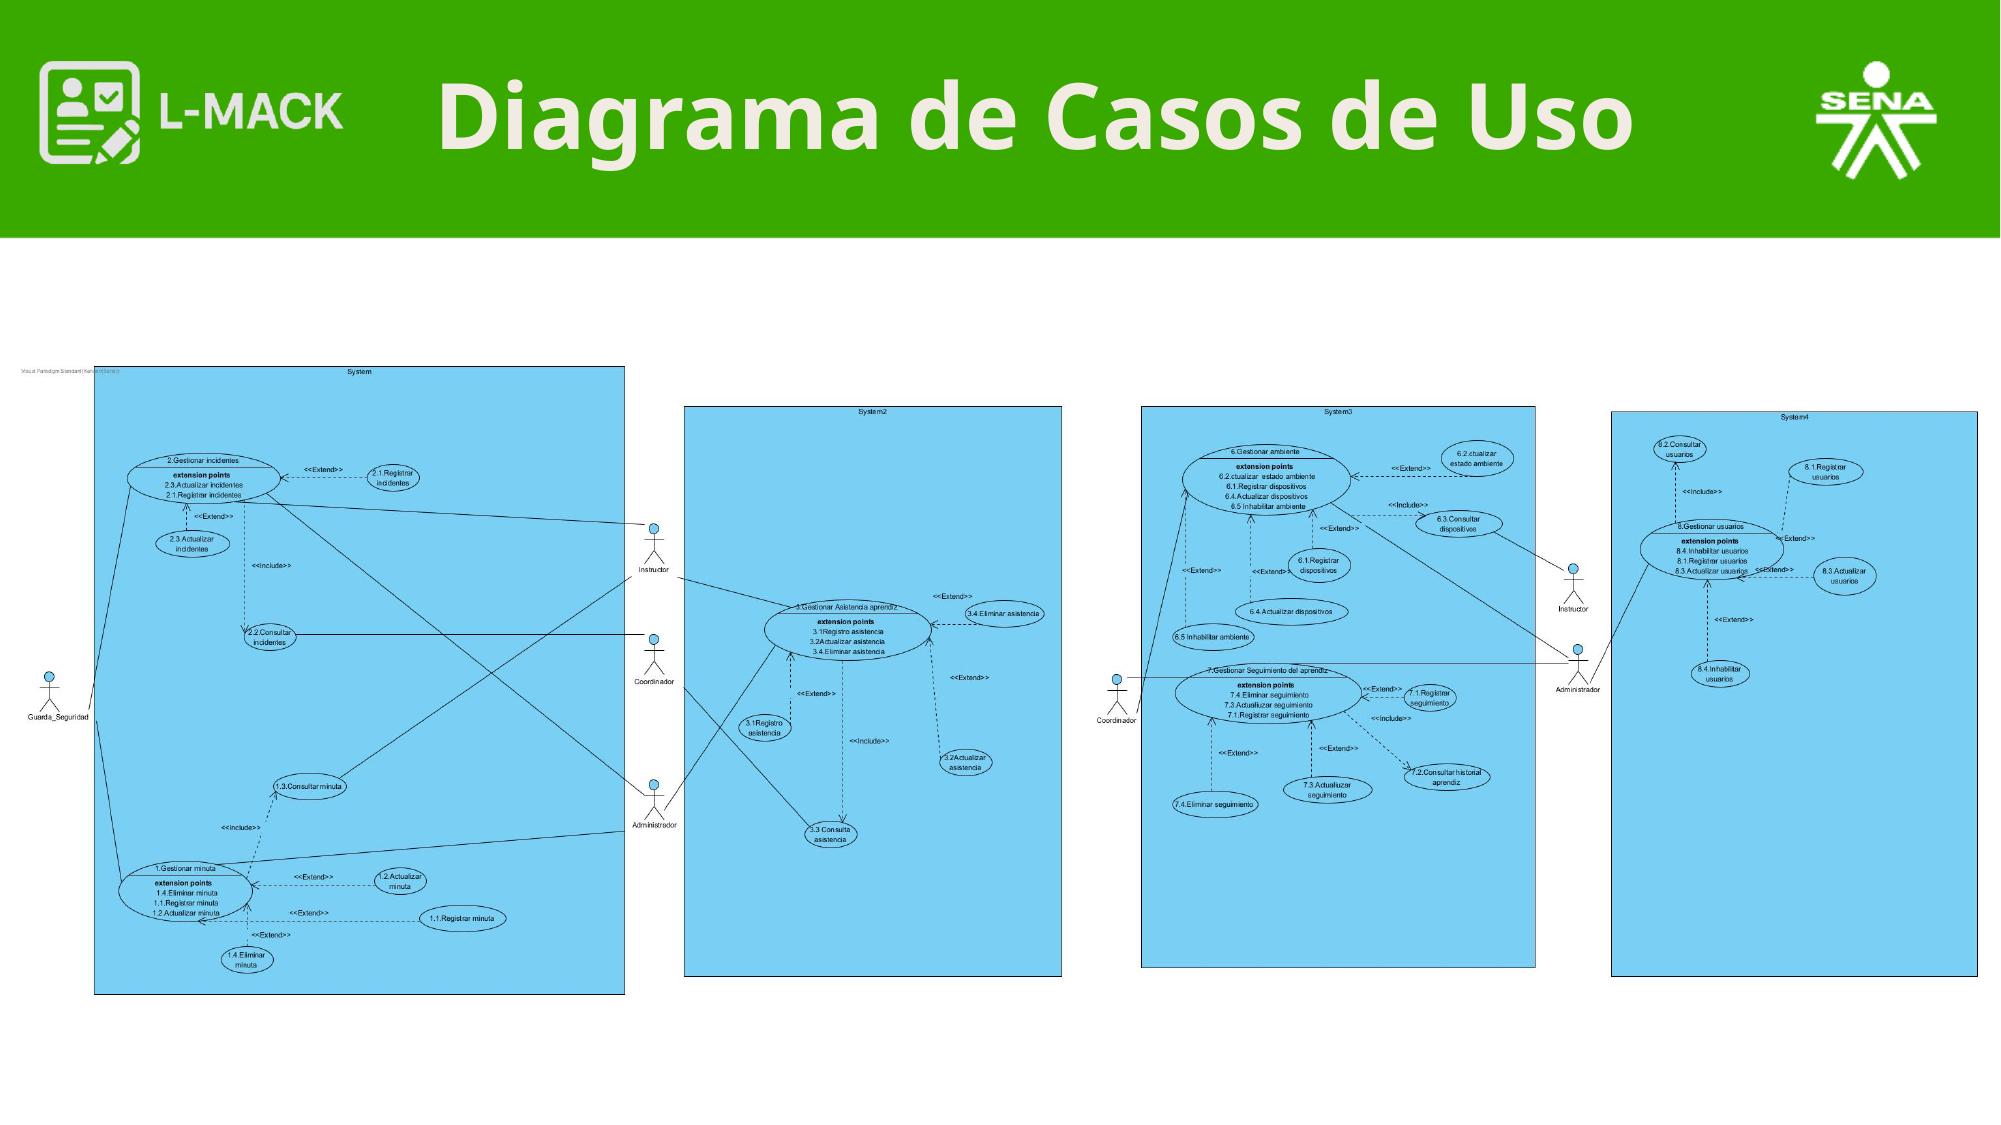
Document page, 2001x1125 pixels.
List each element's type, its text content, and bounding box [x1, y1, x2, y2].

picture [0, 0, 2001, 1125]
title Diagrama de Casos de Uso [374, 4, 1863, 222]
